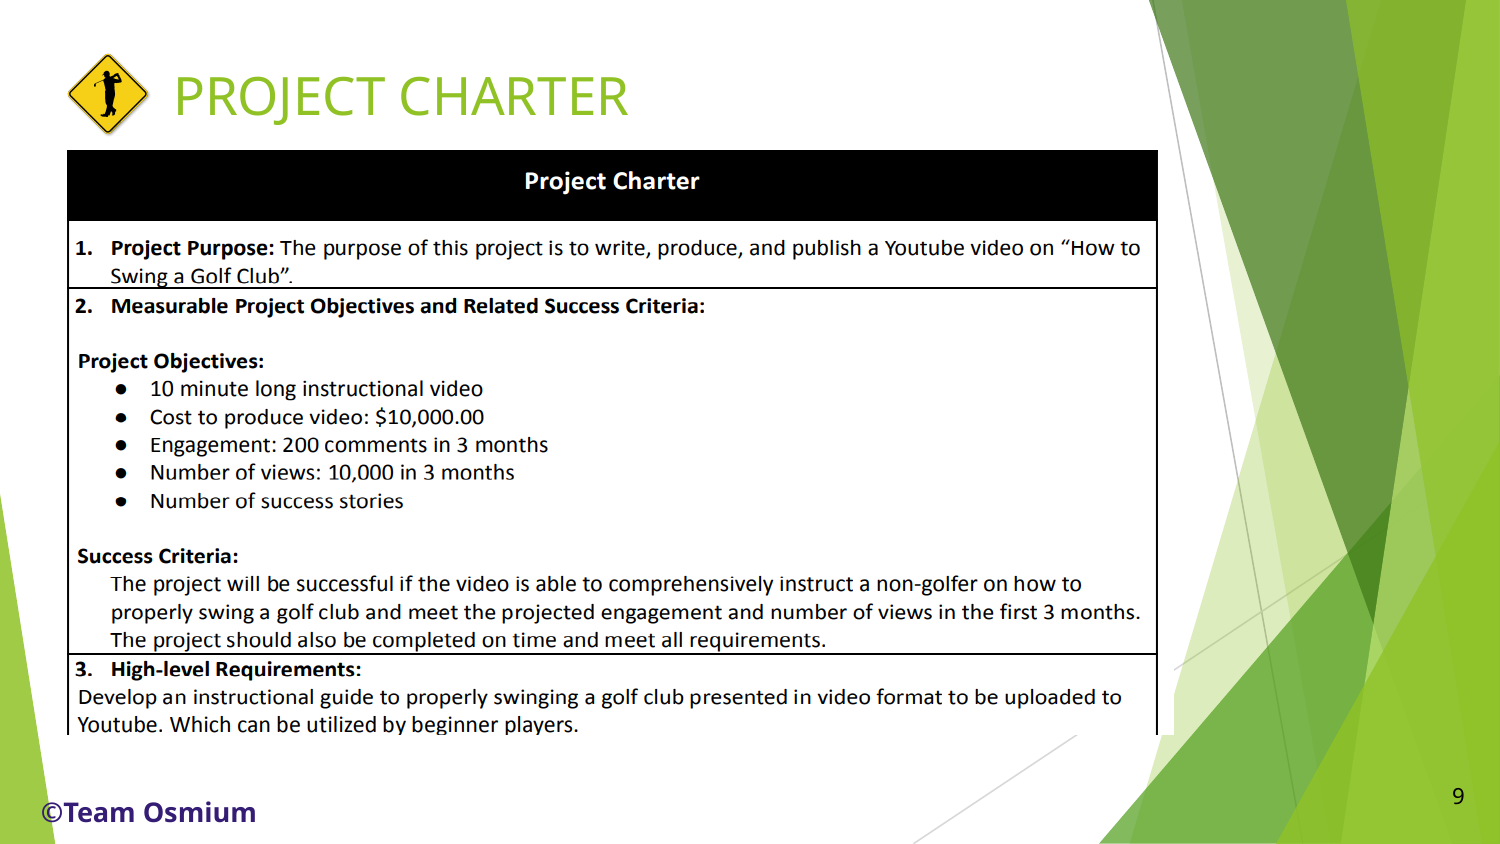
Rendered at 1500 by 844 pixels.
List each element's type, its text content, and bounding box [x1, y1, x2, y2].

picture [45, 53, 1174, 736]
title PROJECT CHARTER [158, 48, 1480, 142]
text_box ©Team Osmium [0, 780, 395, 843]
slide_number ‹#› [1389, 764, 1480, 830]
